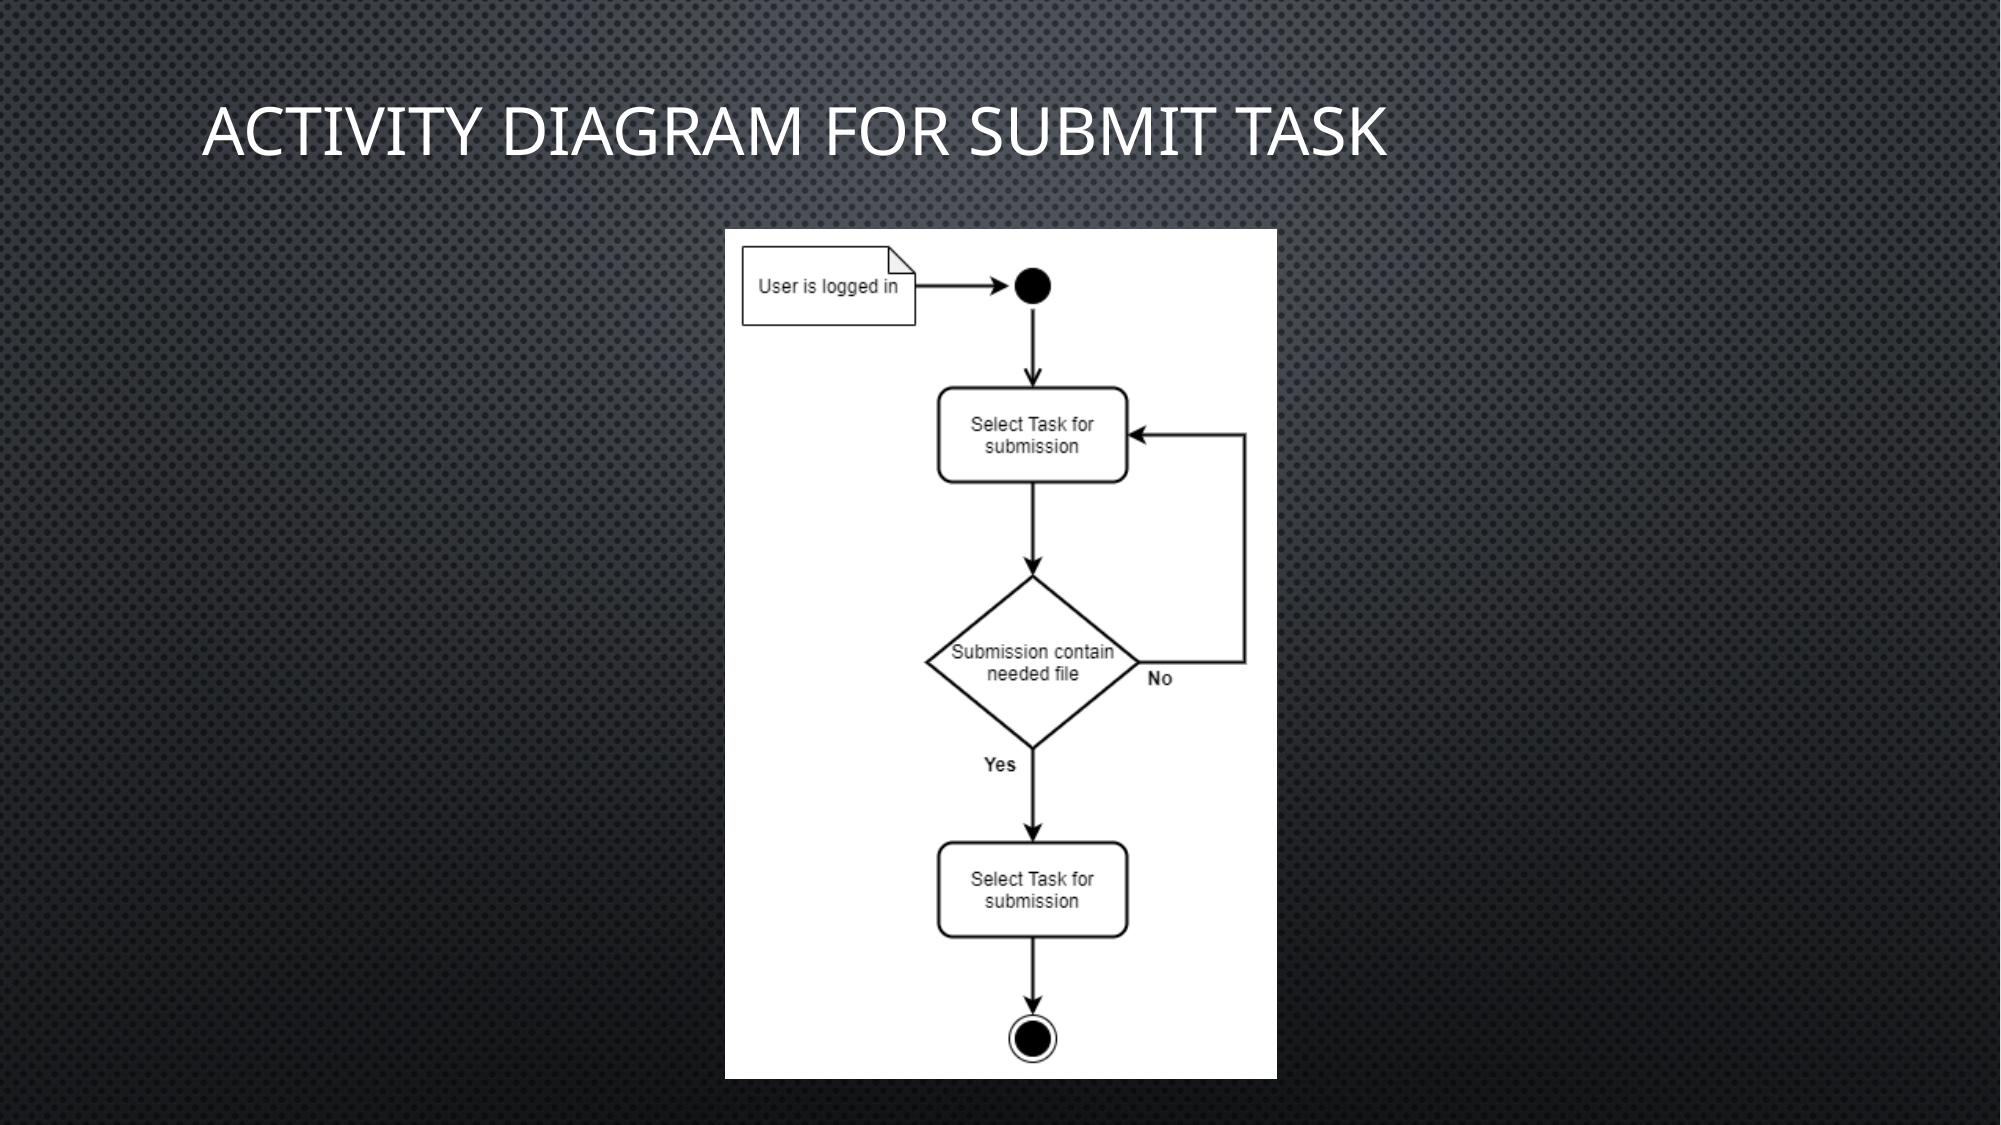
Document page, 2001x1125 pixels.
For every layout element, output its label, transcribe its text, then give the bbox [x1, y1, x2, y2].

title Activity diagram for Submit task [187, 73, 1814, 185]
picture [725, 229, 1278, 1079]
